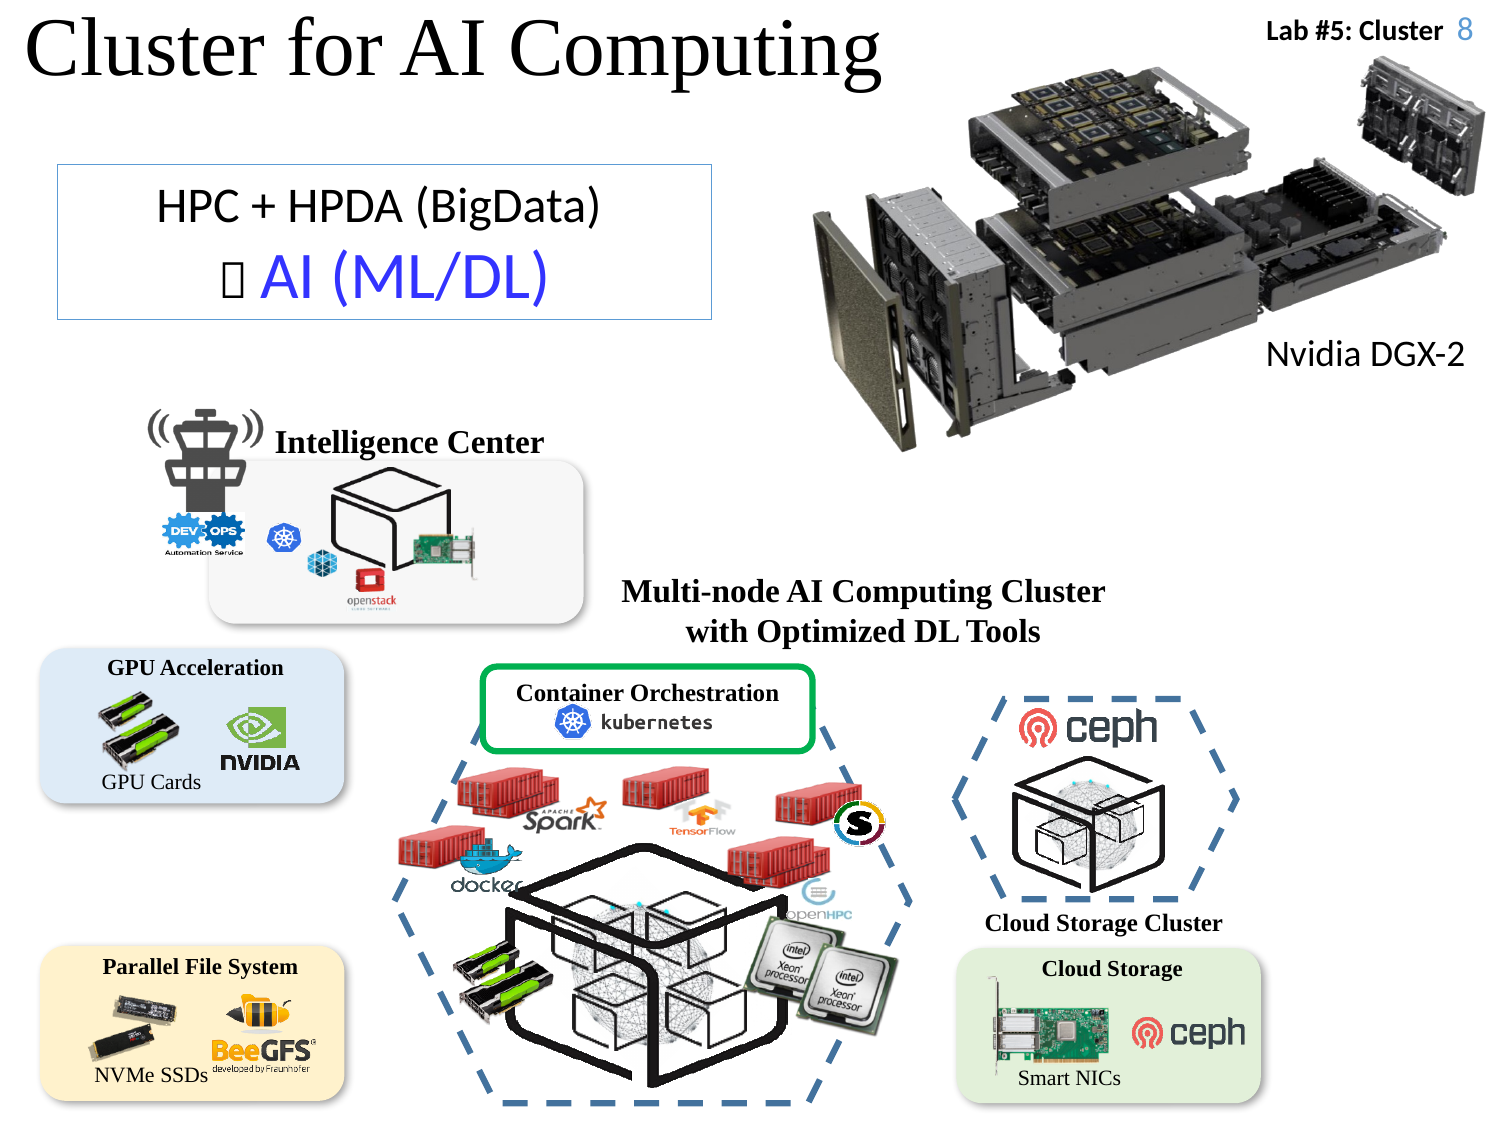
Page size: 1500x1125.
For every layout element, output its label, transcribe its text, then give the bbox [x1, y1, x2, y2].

text_box HPC + HPDA (BigData)  AI (ML/DL) [57, 164, 712, 320]
picture [807, 51, 1495, 470]
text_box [17, 405, 1291, 1104]
title Cluster for AI Computing [0, 0, 910, 98]
